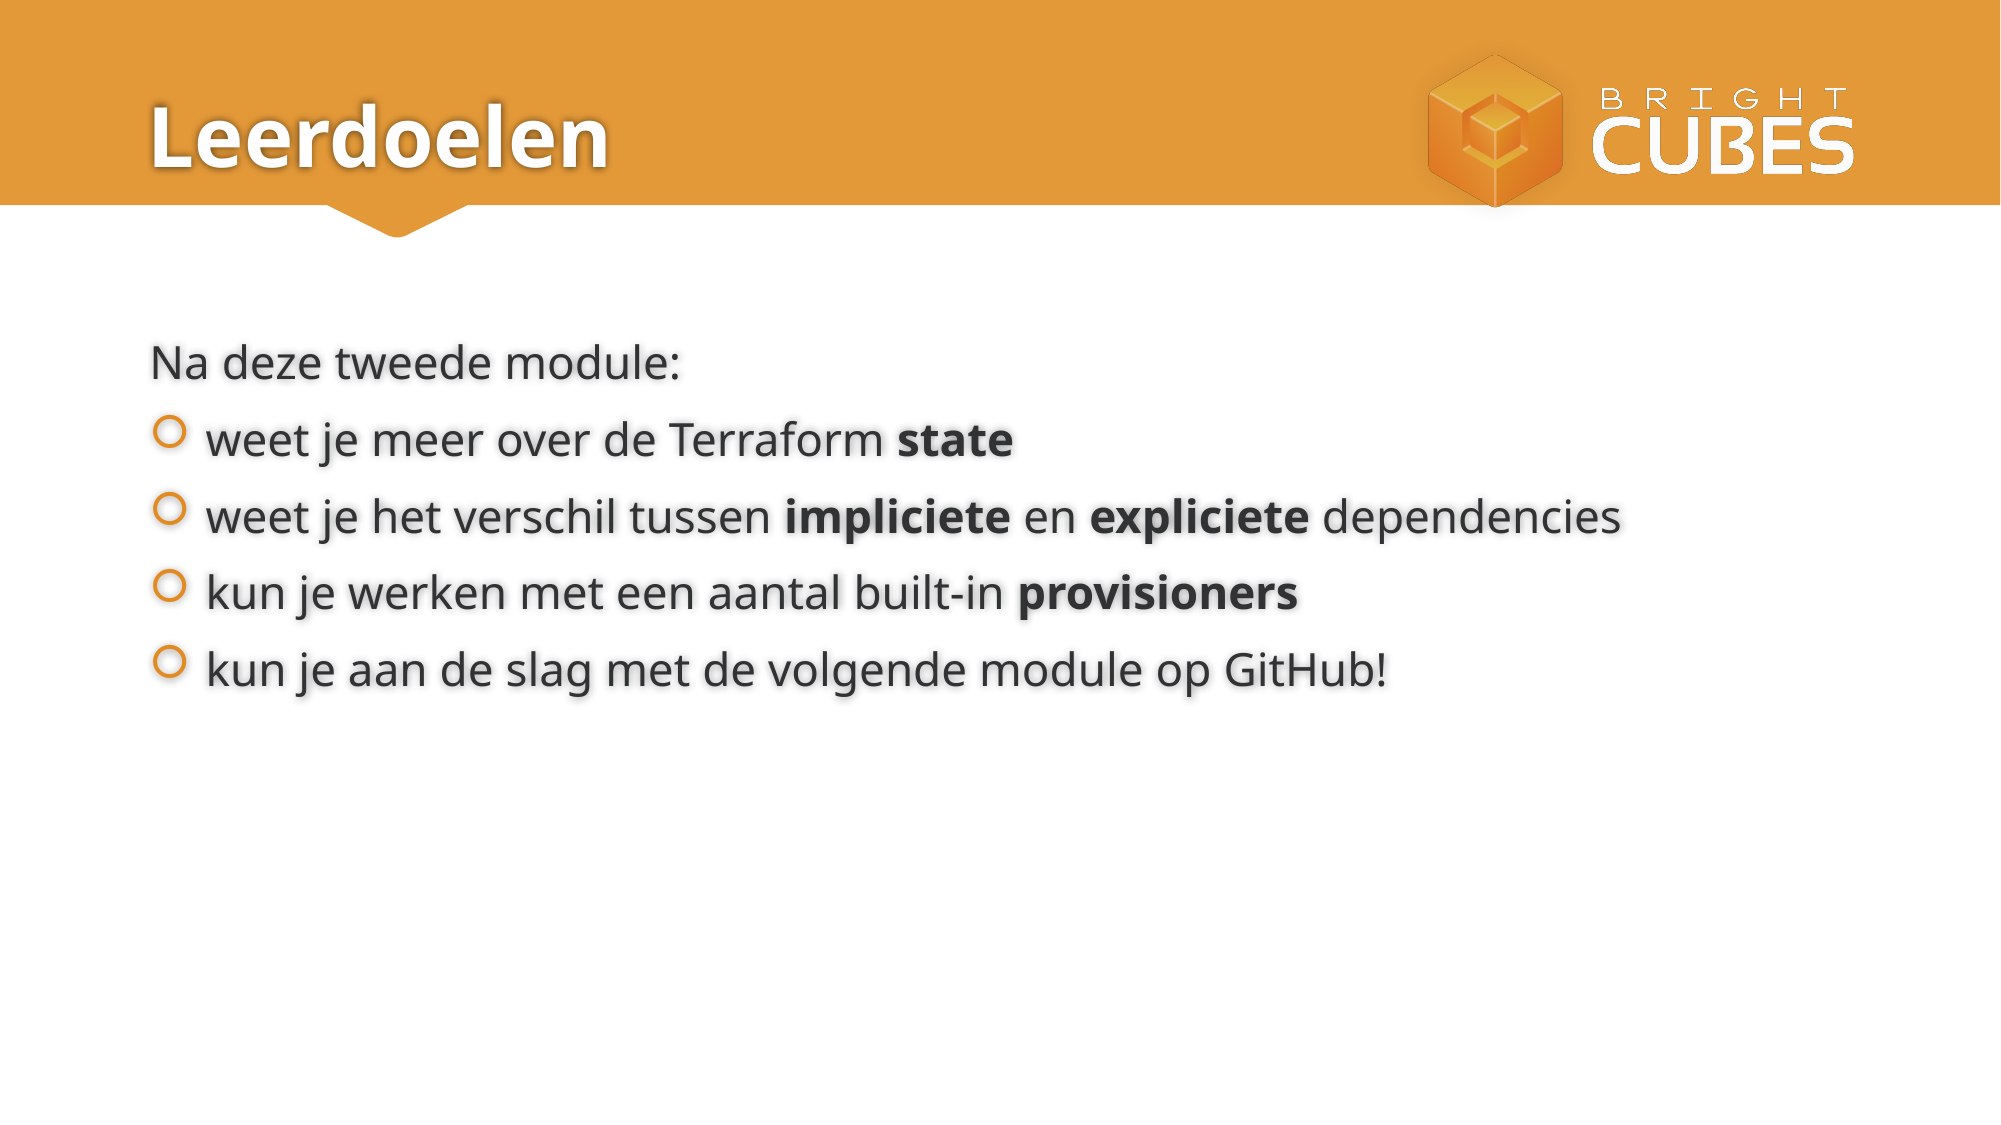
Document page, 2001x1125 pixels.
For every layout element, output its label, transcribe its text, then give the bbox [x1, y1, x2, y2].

list Na deze tweede module: weet je meer over de Terraform state weet je het verschil tussen impliciete en expliciete dependencies kun je werken met een aantal built-in provisioners kun je aan de slag met de volgende module op GitHub! [134, 326, 1955, 962]
picture [1399, 40, 1883, 222]
title Leerdoelen [132, 74, 1868, 193]
